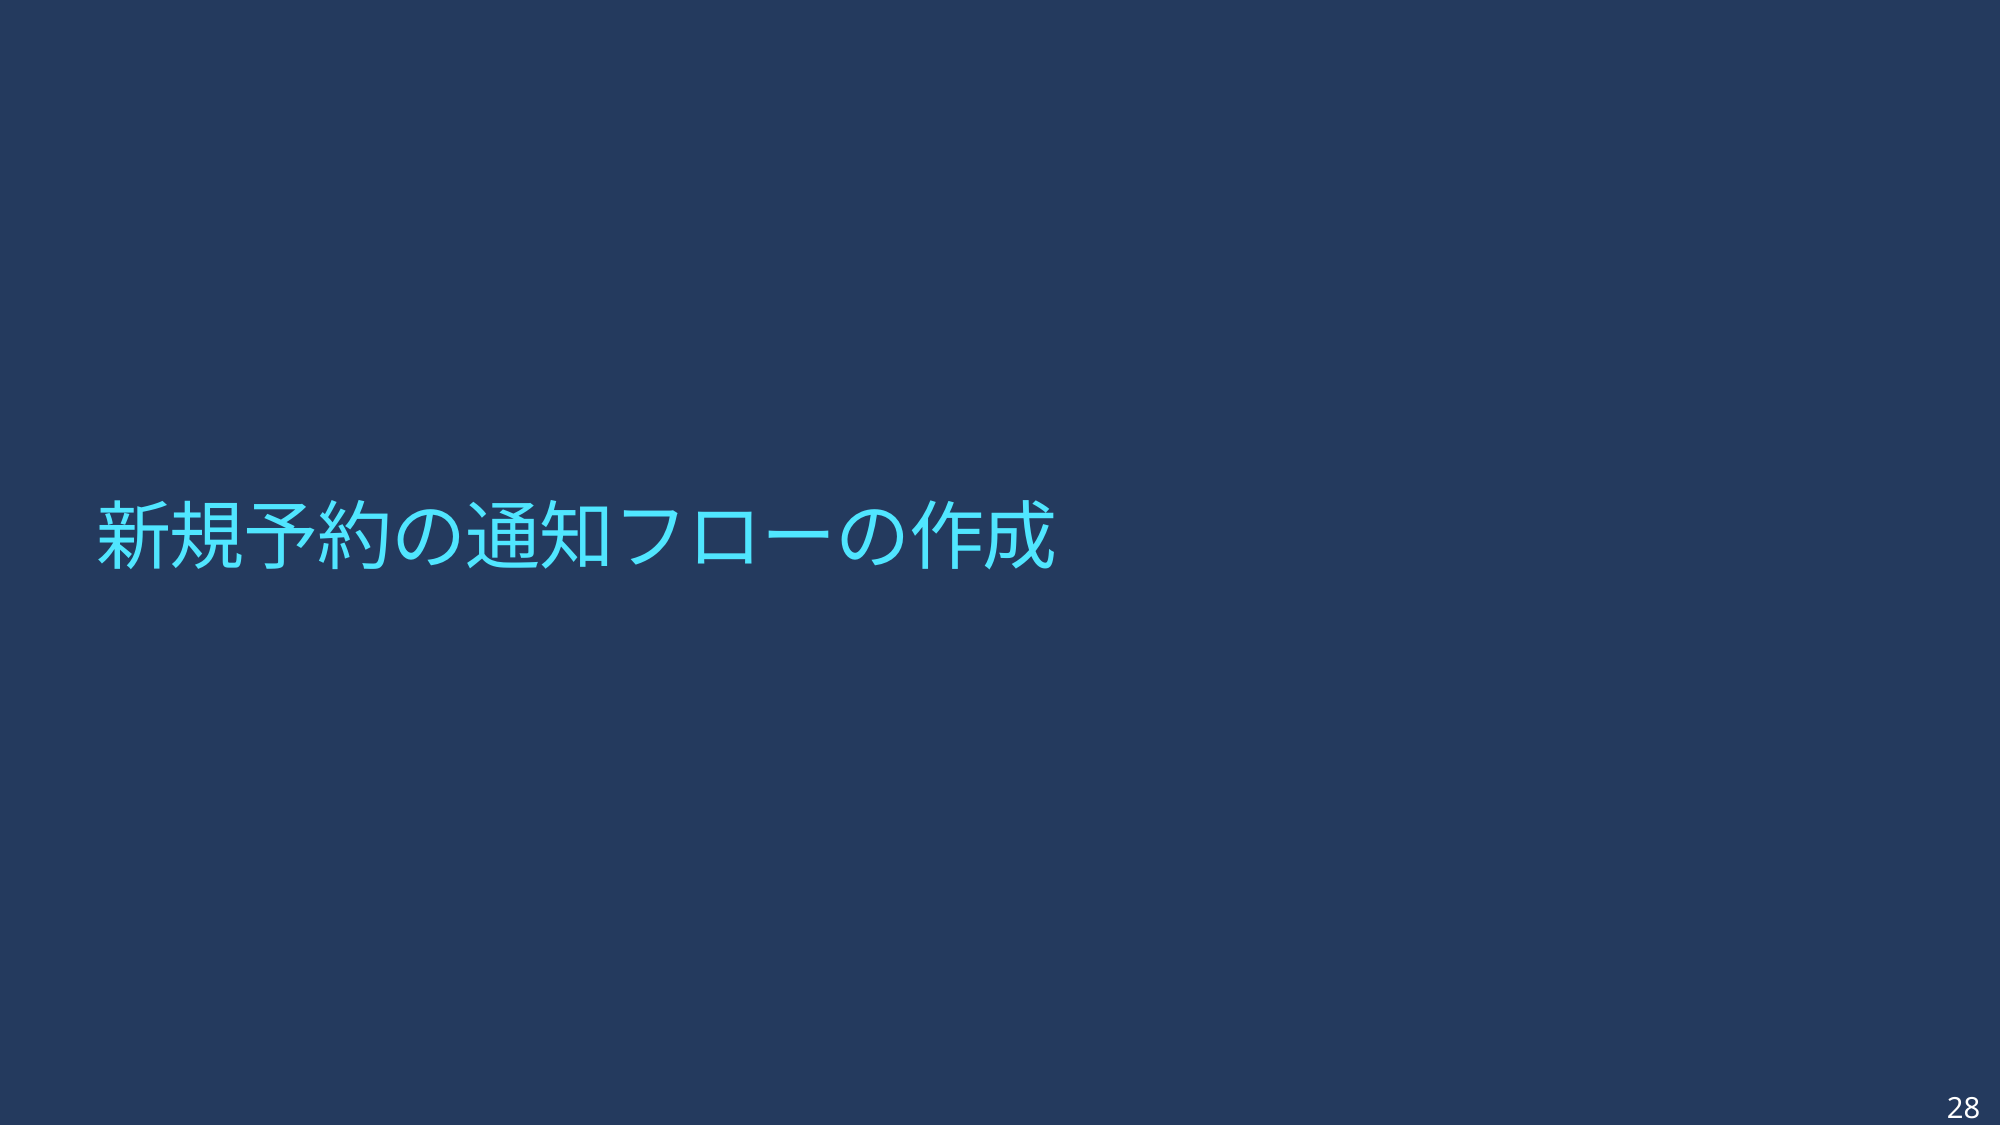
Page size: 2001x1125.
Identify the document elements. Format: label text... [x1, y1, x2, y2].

title 新規予約の通知フローの作成 [96, 498, 1596, 580]
